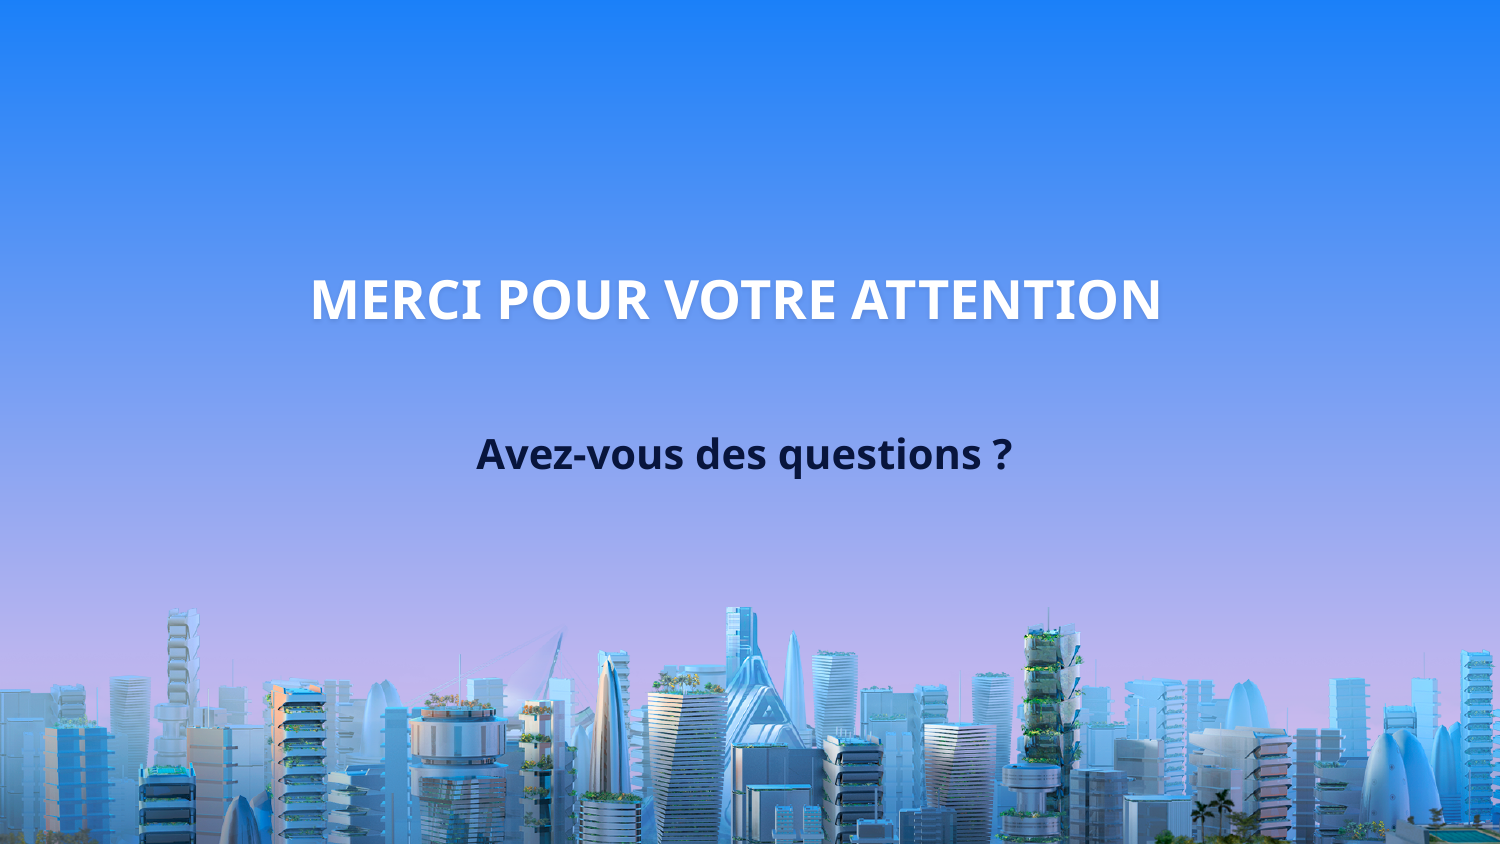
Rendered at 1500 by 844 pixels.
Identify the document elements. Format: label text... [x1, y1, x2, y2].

picture [0, 607, 1500, 844]
subtitle Avez-vous des questions ? [209, 420, 1291, 600]
title MERCI POUR VOTRE ATTENTION [203, 266, 1285, 332]
